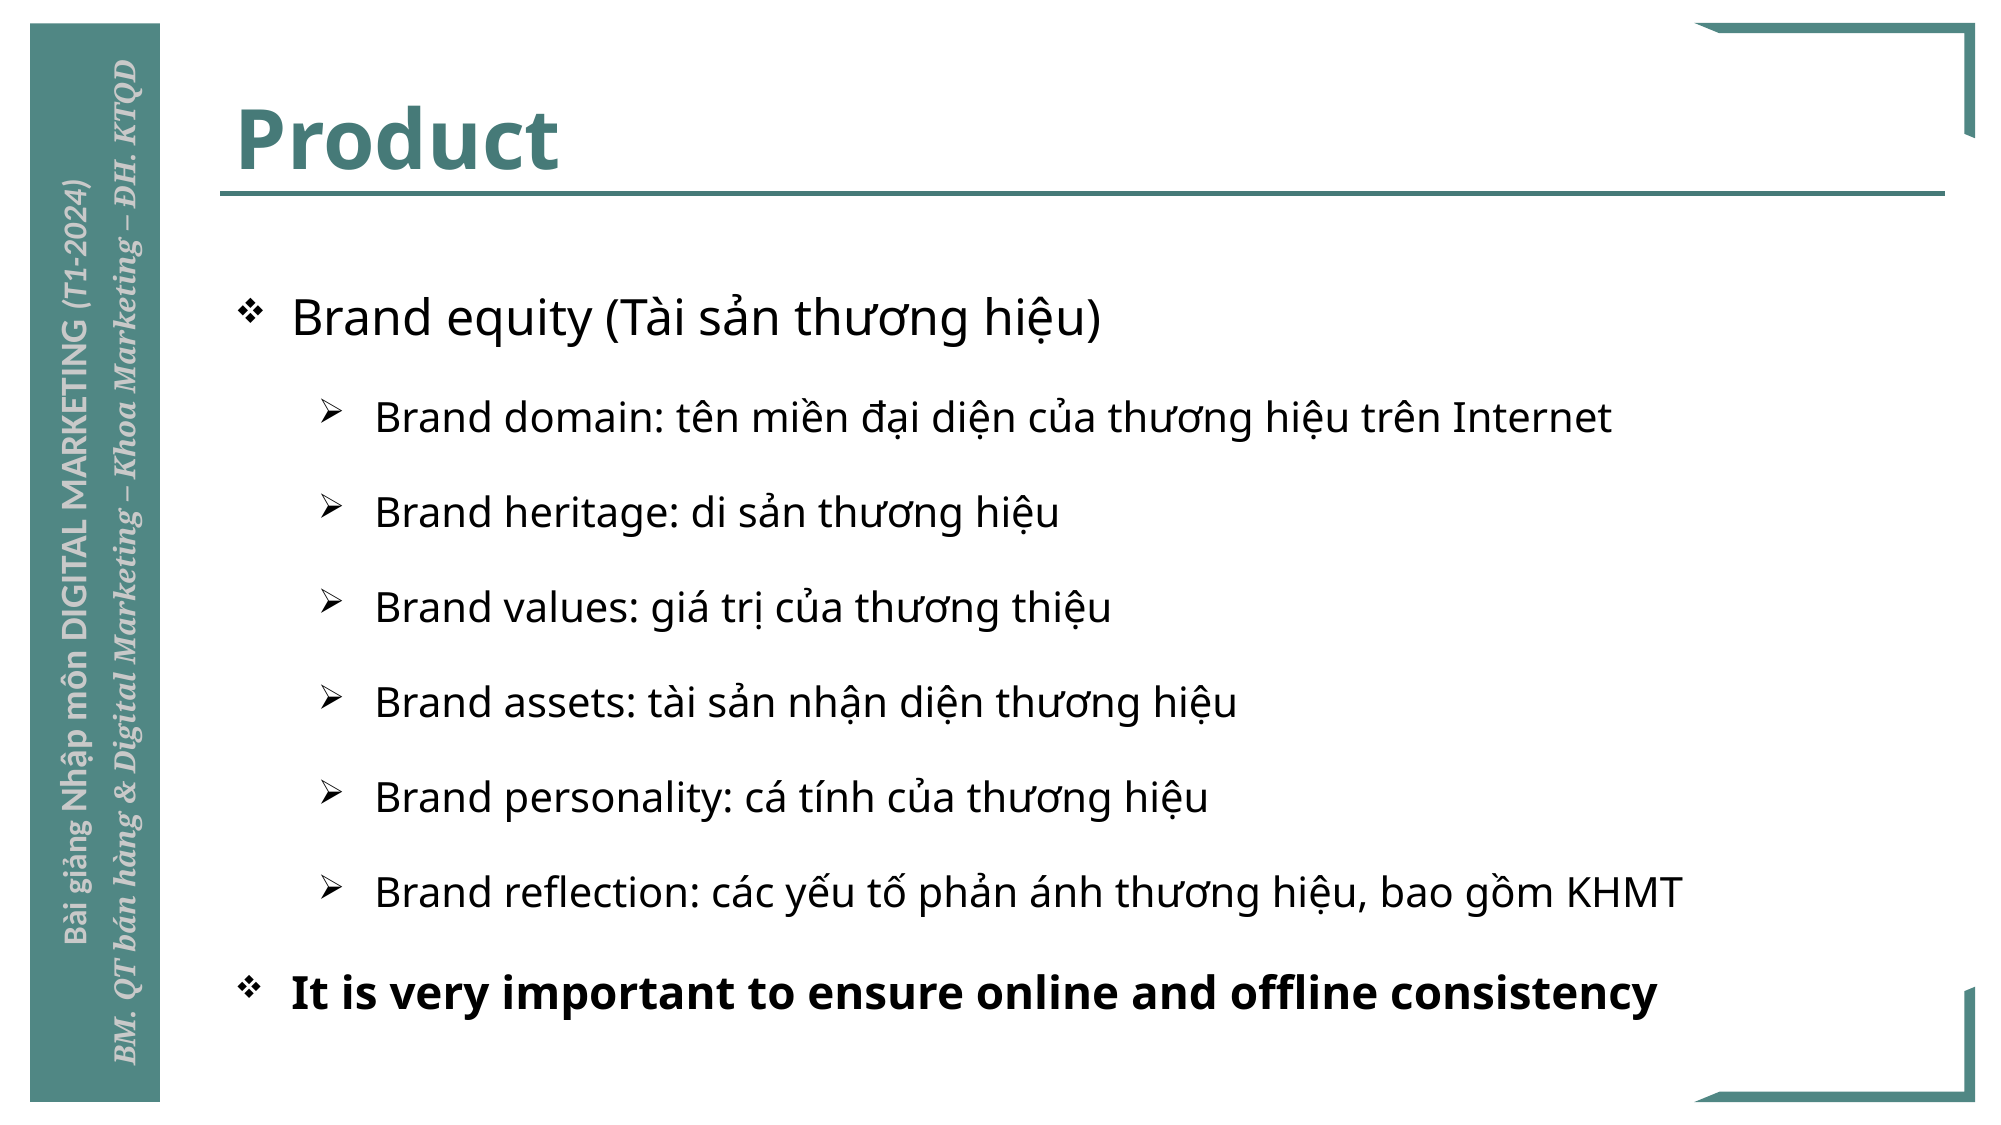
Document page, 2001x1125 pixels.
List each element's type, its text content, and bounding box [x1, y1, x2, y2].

list Brand equity (Tài sản thương hiệu) Brand domain: tên miền đại diện của thương hiệu trên Internet Brand heritage: di sản thương hiệu Brand values: giá trị của thương thiệu Brand assets: tài sản nhận diện thương hiệu Brand personality: cá tính của thương hiệu Brand reflection: các yếu tố phản ánh thương hiệu, bao gồm KHMT It is very important to ensure online and offline consistency [220, 260, 1946, 1070]
title Product [220, 55, 1946, 229]
